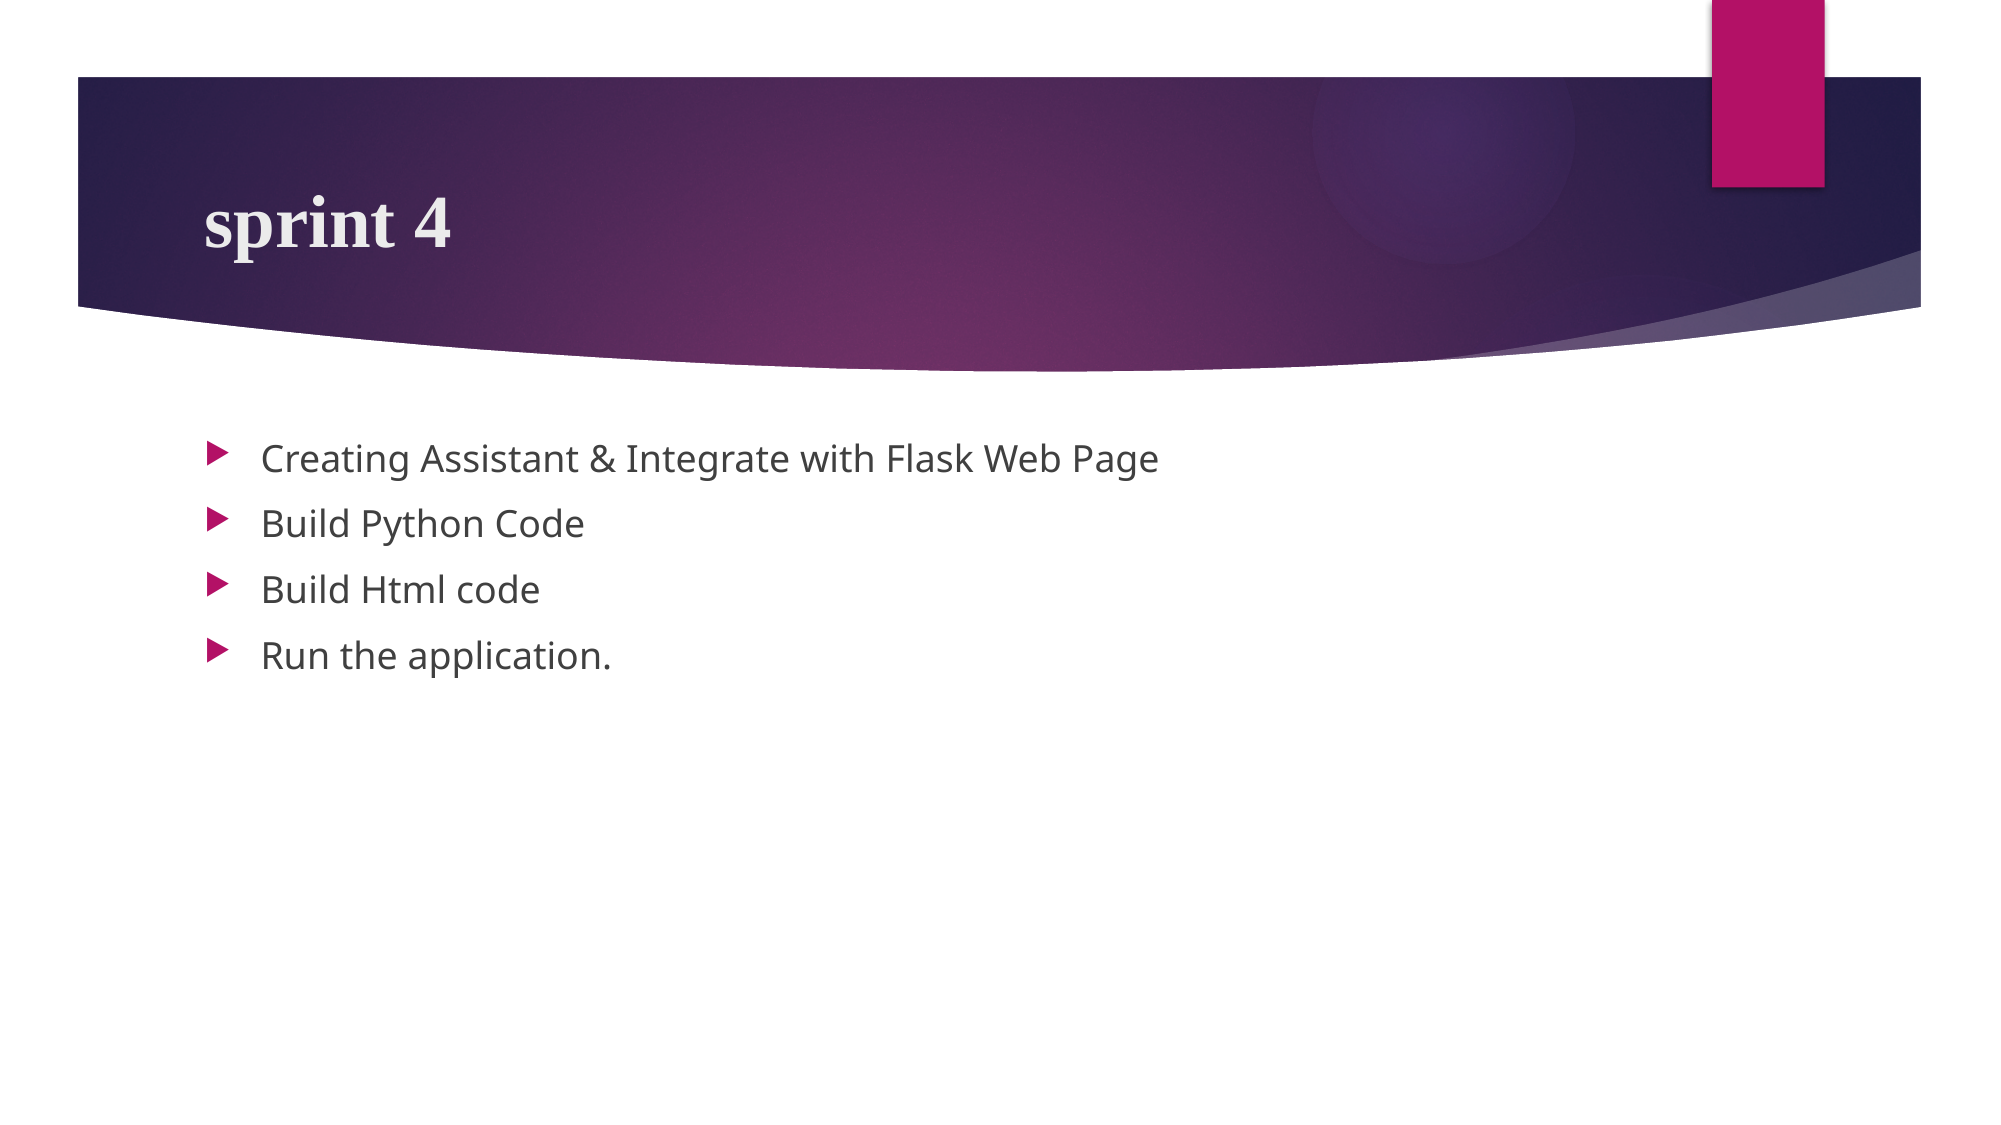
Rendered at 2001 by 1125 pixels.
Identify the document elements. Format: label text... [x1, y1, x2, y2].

title sprint 4 [189, 159, 1627, 276]
list Creating Assistant & Integrate with Flask Web Page Build Python Code Build Html code Run the application. [189, 427, 1638, 988]
